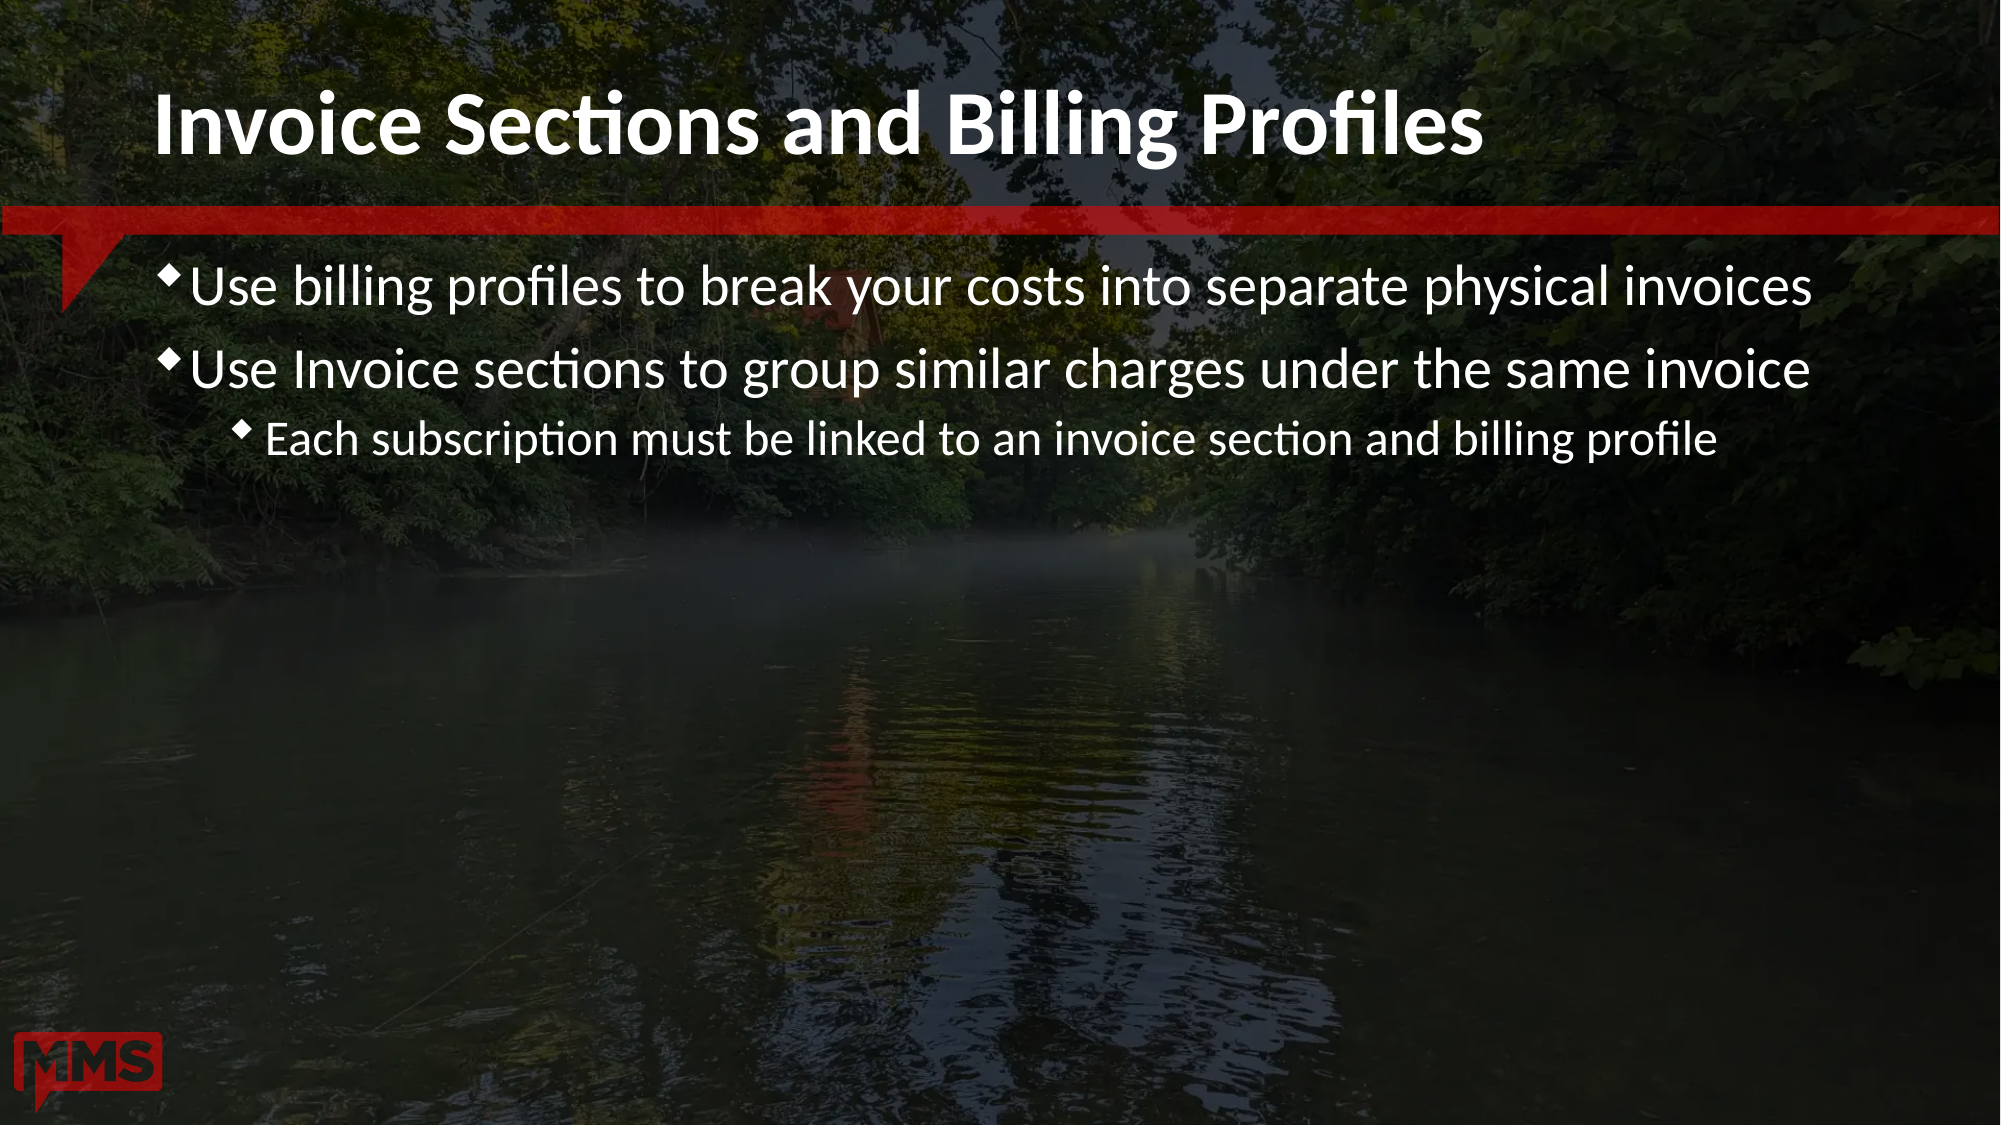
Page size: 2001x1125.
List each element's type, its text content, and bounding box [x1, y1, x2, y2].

list Use billing profiles to break your costs into separate physical invoices Use Invoice sections to group similar charges under the same invoice Each subscription must be linked to an invoice section and billing profile [137, 247, 1863, 1014]
title Invoice Sections and Billing Profiles [137, 59, 1863, 190]
picture [0, 0, 2001, 1125]
